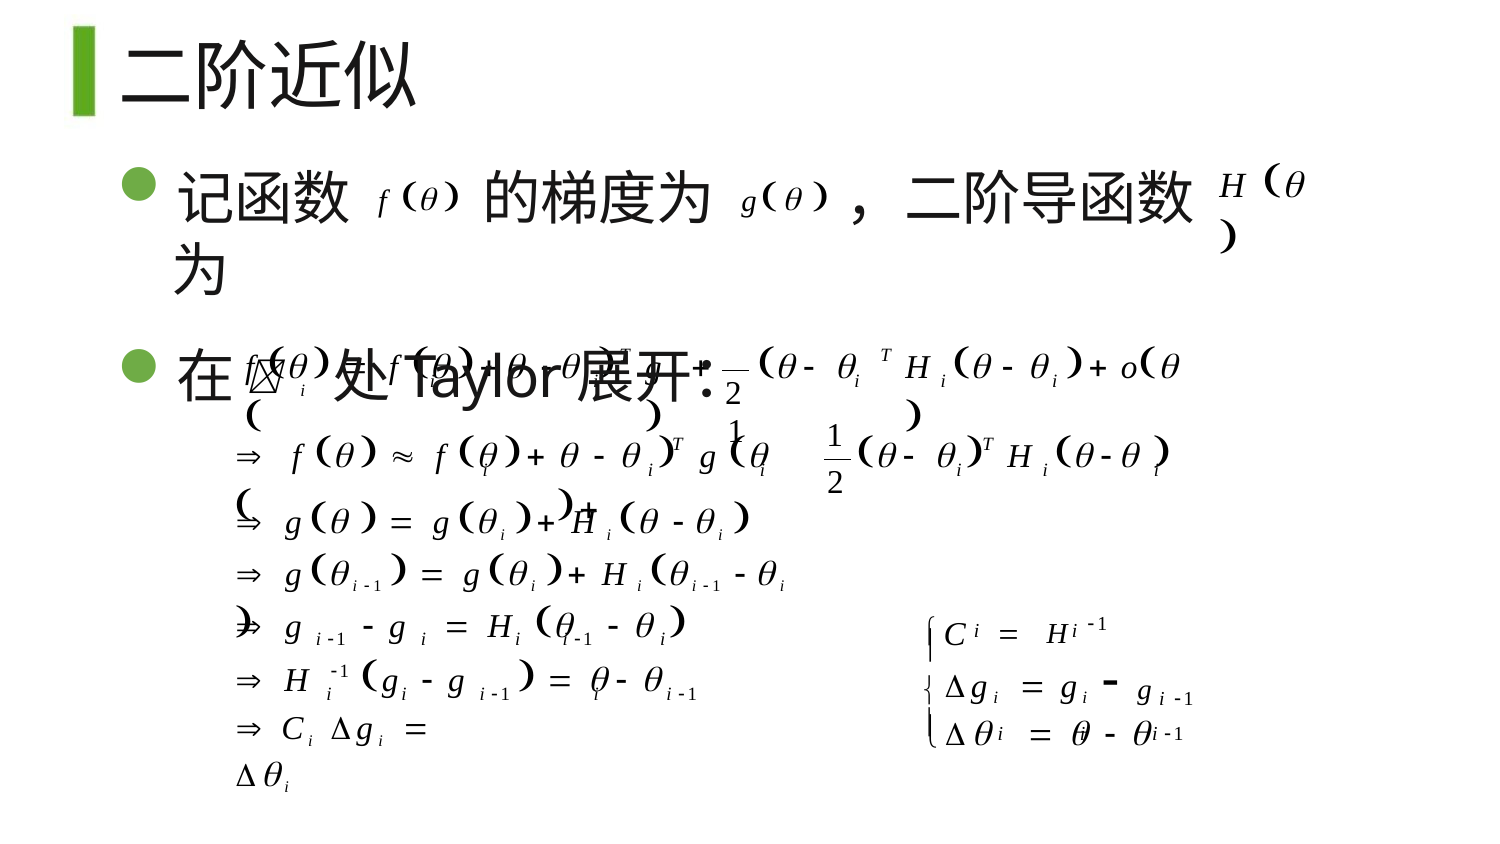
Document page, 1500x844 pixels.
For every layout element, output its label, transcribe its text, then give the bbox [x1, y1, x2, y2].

text_box     g   [563, 449, 818, 530]
picture [64, 14, 104, 129]
title 二阶近似 [116, 26, 421, 112]
text_box  Ci gi  i [229, 704, 503, 796]
text_box      [915, 692, 1157, 756]
text_box T [986, 449, 999, 455]
text_box H    [1005, 449, 1186, 477]
text_box i i i 1 [324, 678, 515, 704]
text_box H   [1217, 148, 1321, 264]
text_box gi  gi [915, 644, 1096, 692]
text_box  H g  g      [233, 647, 667, 701]
text_box  g   gi  Hi  i   gi 1   gi  Hi i 1 i  [229, 489, 793, 647]
text_box C [919, 593, 976, 656]
text_box 1 [328, 655, 359, 681]
text_box gi 1 [1096, 653, 1204, 716]
text_box i i [976, 615, 990, 642]
text_box  f    f    [233, 449, 563, 489]
text_box i 1 [1157, 718, 1190, 745]
text_box 记函数 f  的梯度为 g ，二阶导函数为 在 i 处Taylor展开： 1 [113, 112, 1199, 449]
text_box  H 1 [990, 577, 1109, 650]
text_box i 1 [664, 678, 704, 704]
text_box     [855, 449, 986, 477]
text_box 1 2 [824, 449, 852, 501]
